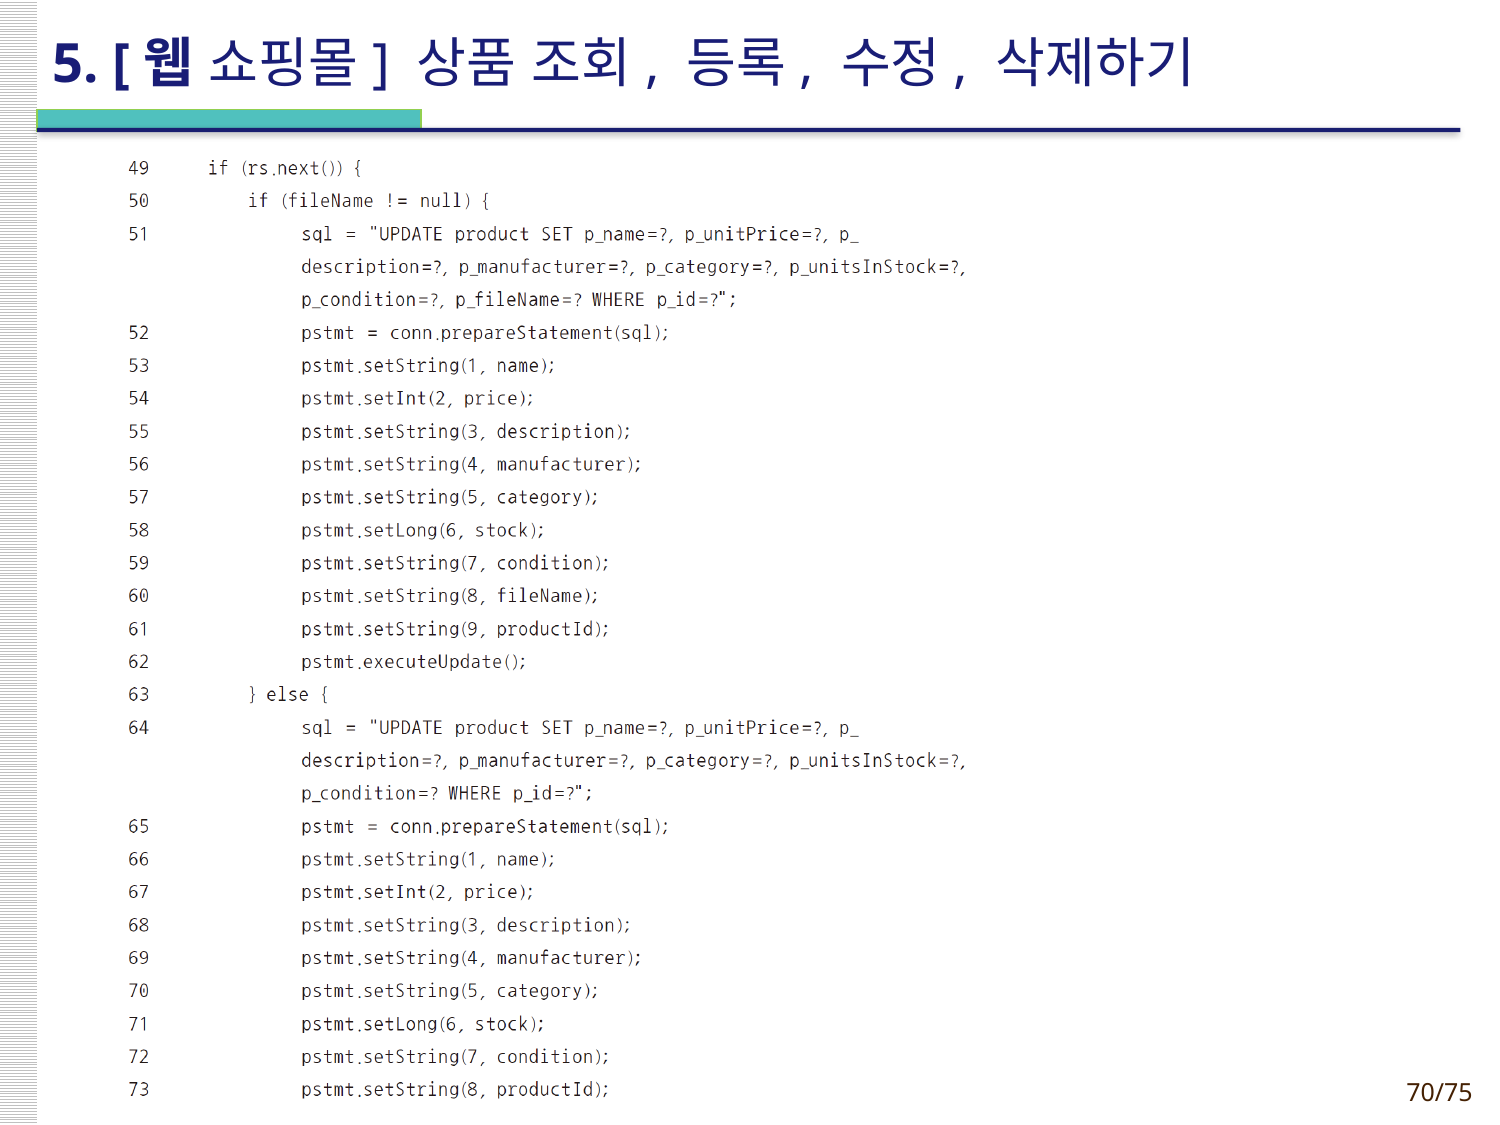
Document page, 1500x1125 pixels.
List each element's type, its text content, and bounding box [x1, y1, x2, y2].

picture [88, 160, 1046, 1109]
title 5. [웹 쇼핑몰] 상품 조회, 등록, 수정, 삭제하기 [37, 13, 1278, 109]
